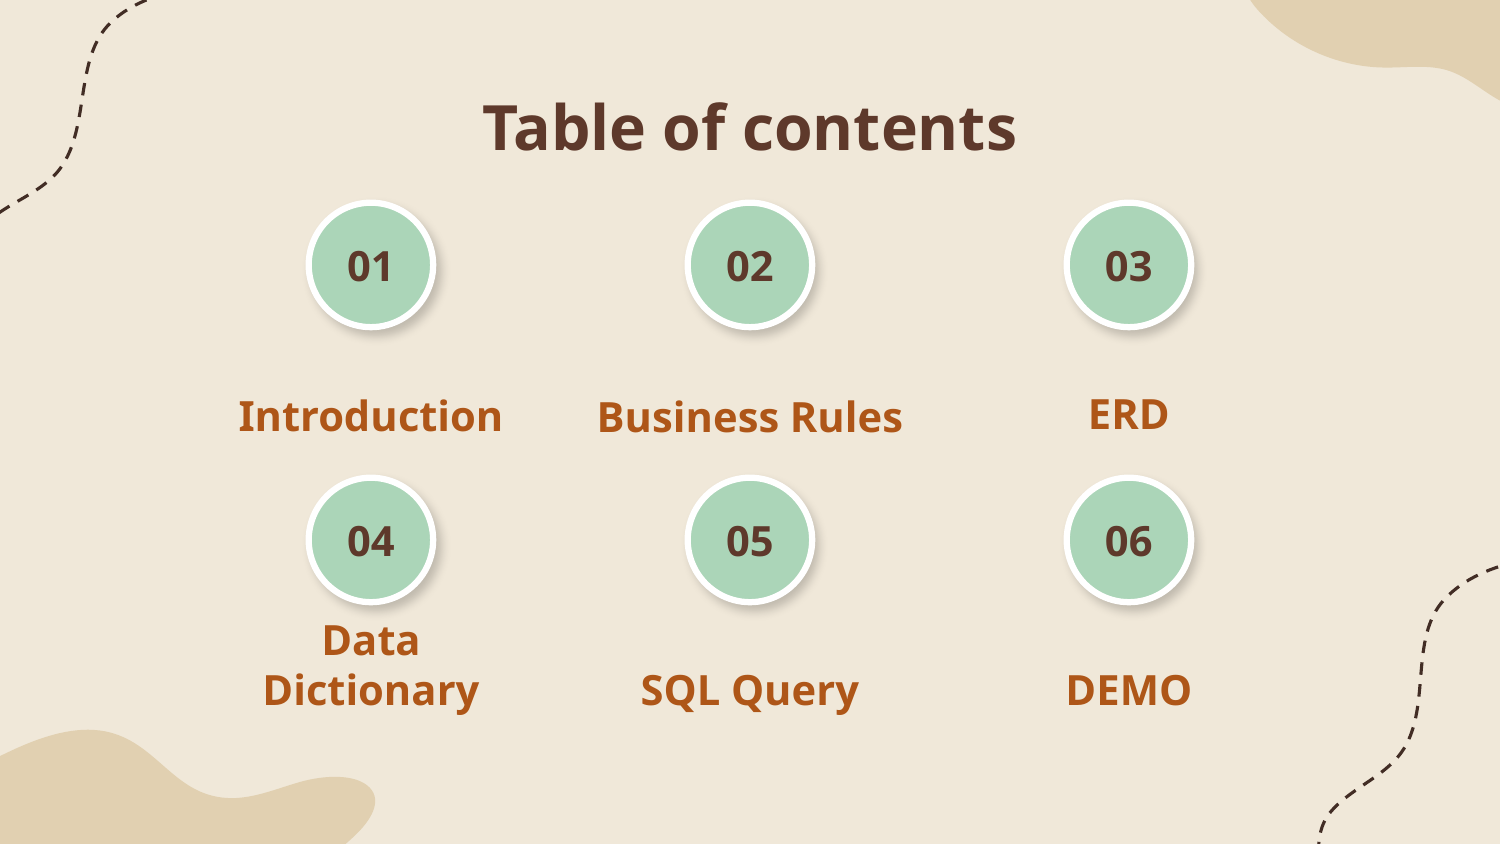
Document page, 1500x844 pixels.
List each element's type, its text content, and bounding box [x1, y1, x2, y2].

text_box [1078, 577, 1179, 603]
text_box [1078, 477, 1180, 503]
title 06 [1068, 503, 1190, 577]
subtitle Introduction [199, 346, 543, 456]
subtitle Data Dictionary [199, 619, 543, 729]
subtitle ERD [957, 343, 1301, 453]
text_box [699, 202, 801, 228]
subtitle Business Rules [578, 346, 922, 456]
text_box [320, 302, 421, 328]
title 01 [310, 228, 432, 302]
subtitle DEMO [957, 619, 1301, 729]
text_box [320, 477, 421, 503]
title 04 [310, 503, 432, 577]
text_box [699, 577, 800, 603]
text_box [320, 202, 421, 228]
title 02 [689, 228, 811, 302]
title 03 [1068, 228, 1190, 302]
title Table of contents [118, 72, 1382, 167]
text_box [320, 577, 421, 603]
subtitle SQL Query [578, 619, 922, 729]
text_box [699, 477, 800, 503]
text_box [1078, 202, 1180, 228]
text_box [1078, 302, 1179, 328]
title 05 [689, 503, 811, 577]
text_box [699, 302, 800, 328]
